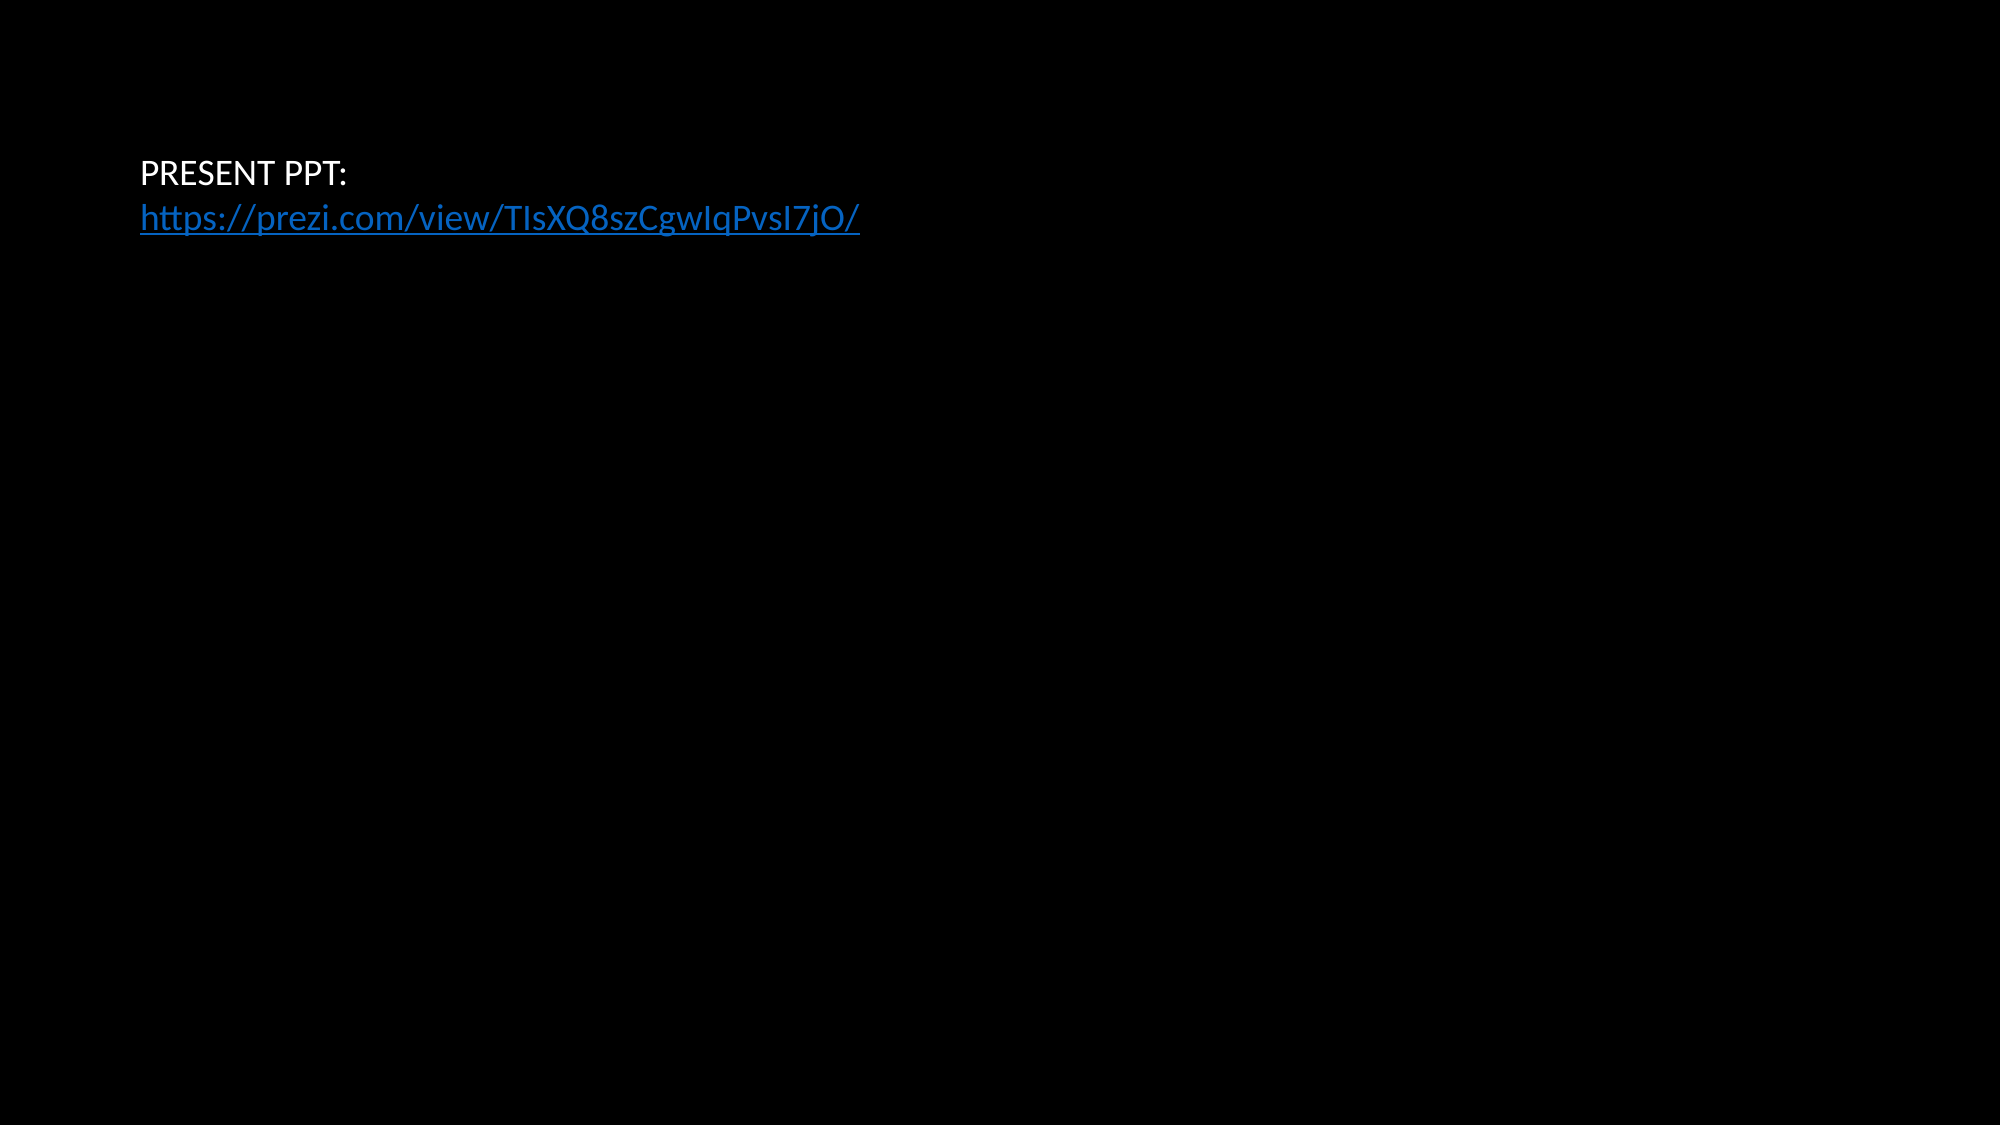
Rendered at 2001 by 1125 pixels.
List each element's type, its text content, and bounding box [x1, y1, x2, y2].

text_box PRESENT PPT: https://prezi.com/view/TIsXQ8szCgwIqPvsI7jO/ [125, 140, 1392, 291]
